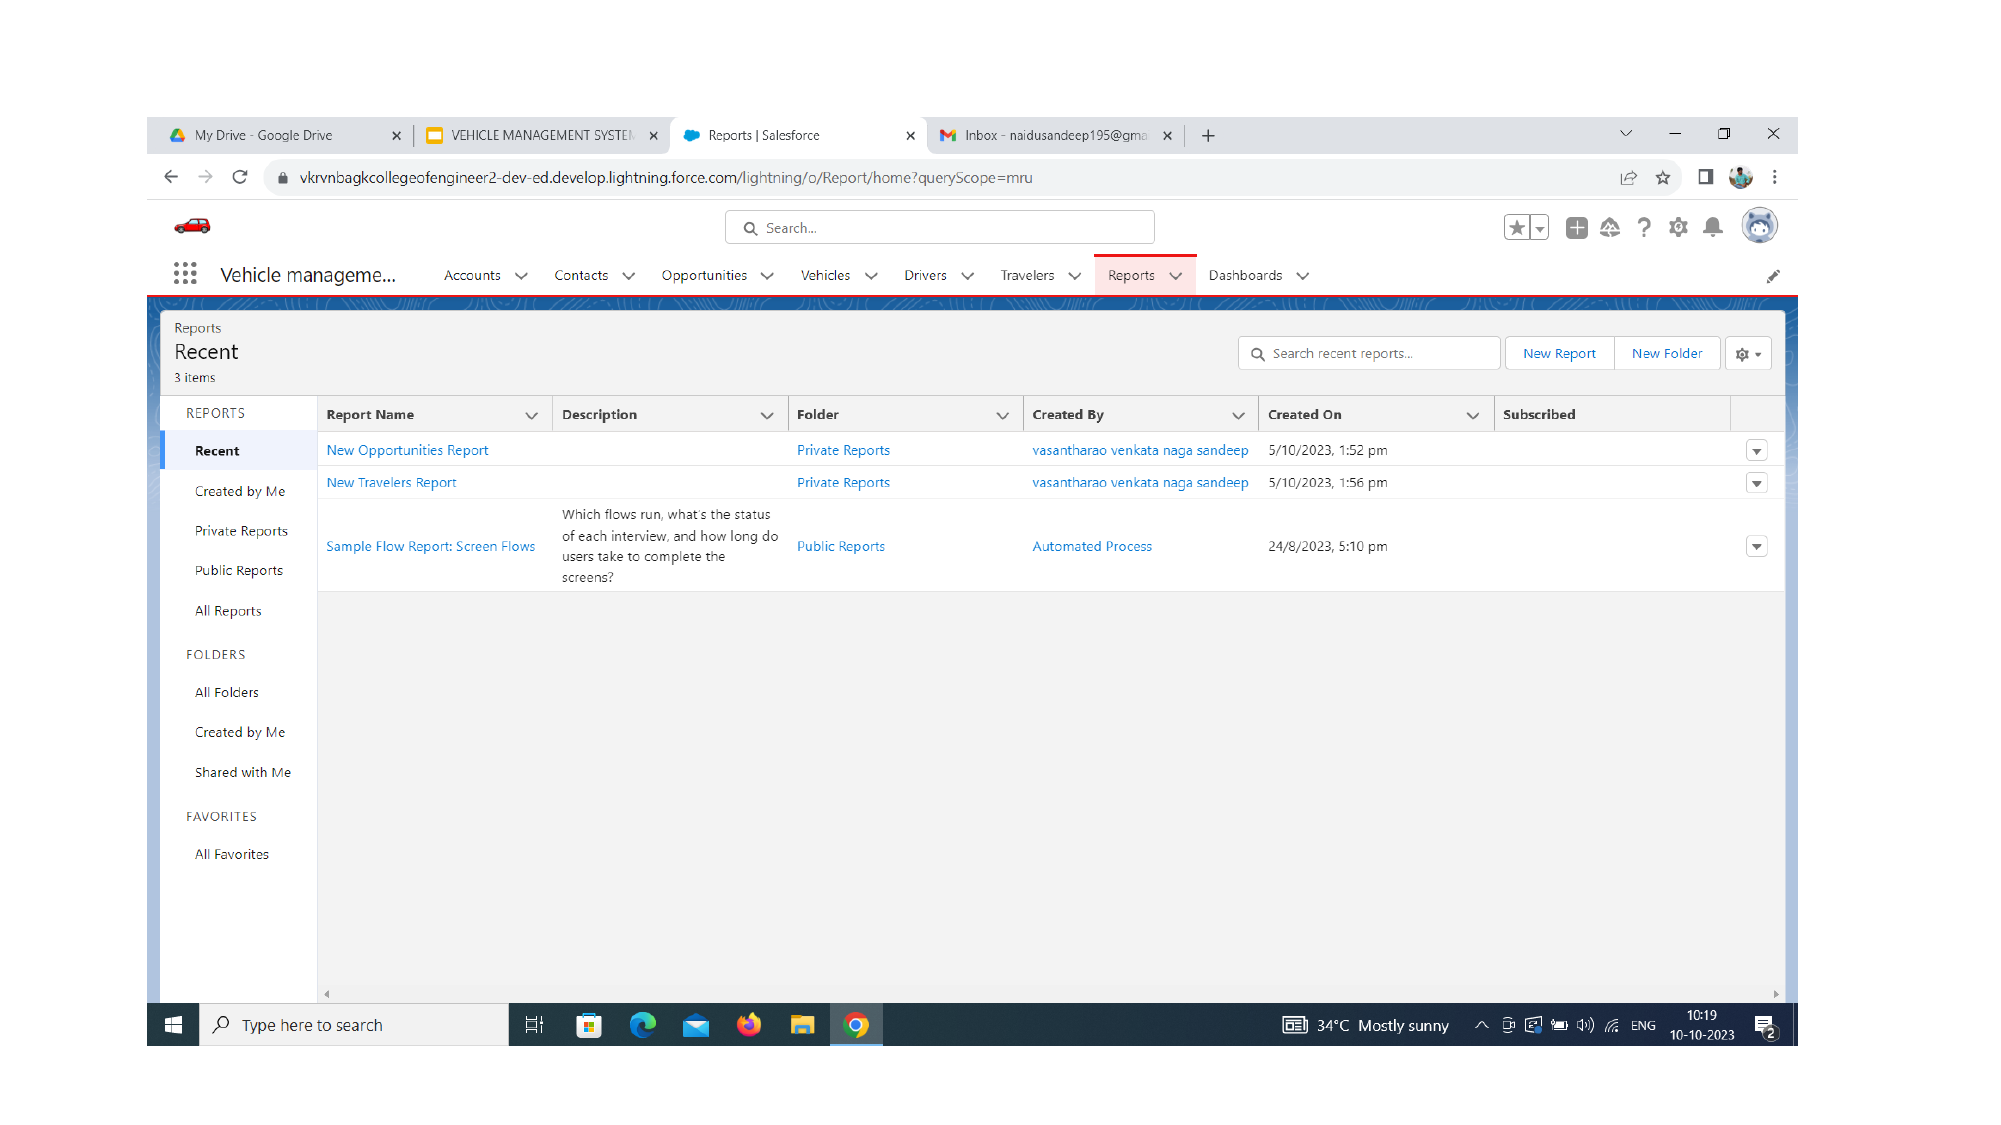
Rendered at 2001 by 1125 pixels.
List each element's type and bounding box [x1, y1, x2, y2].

picture [147, 117, 1798, 1046]
